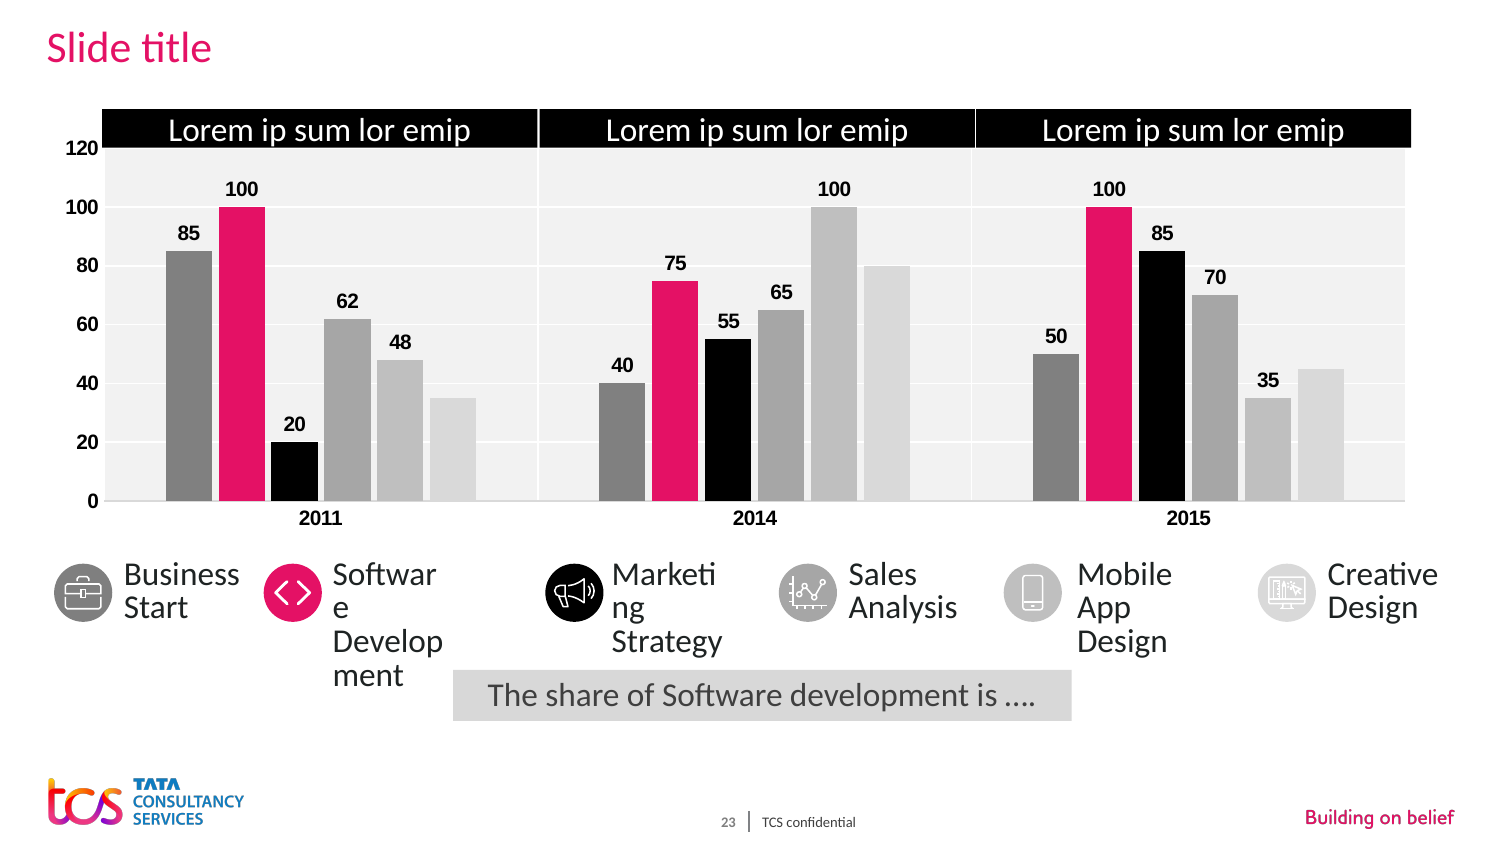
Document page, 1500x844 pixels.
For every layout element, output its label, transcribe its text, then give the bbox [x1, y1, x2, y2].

text_box The share of Software development is …. [453, 669, 1072, 721]
picture [48, 777, 245, 826]
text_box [37, 108, 1434, 539]
title Slide title [31, 17, 1326, 109]
footer TCS confidential [751, 810, 1060, 832]
picture [1306, 809, 1455, 829]
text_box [53, 557, 1447, 628]
